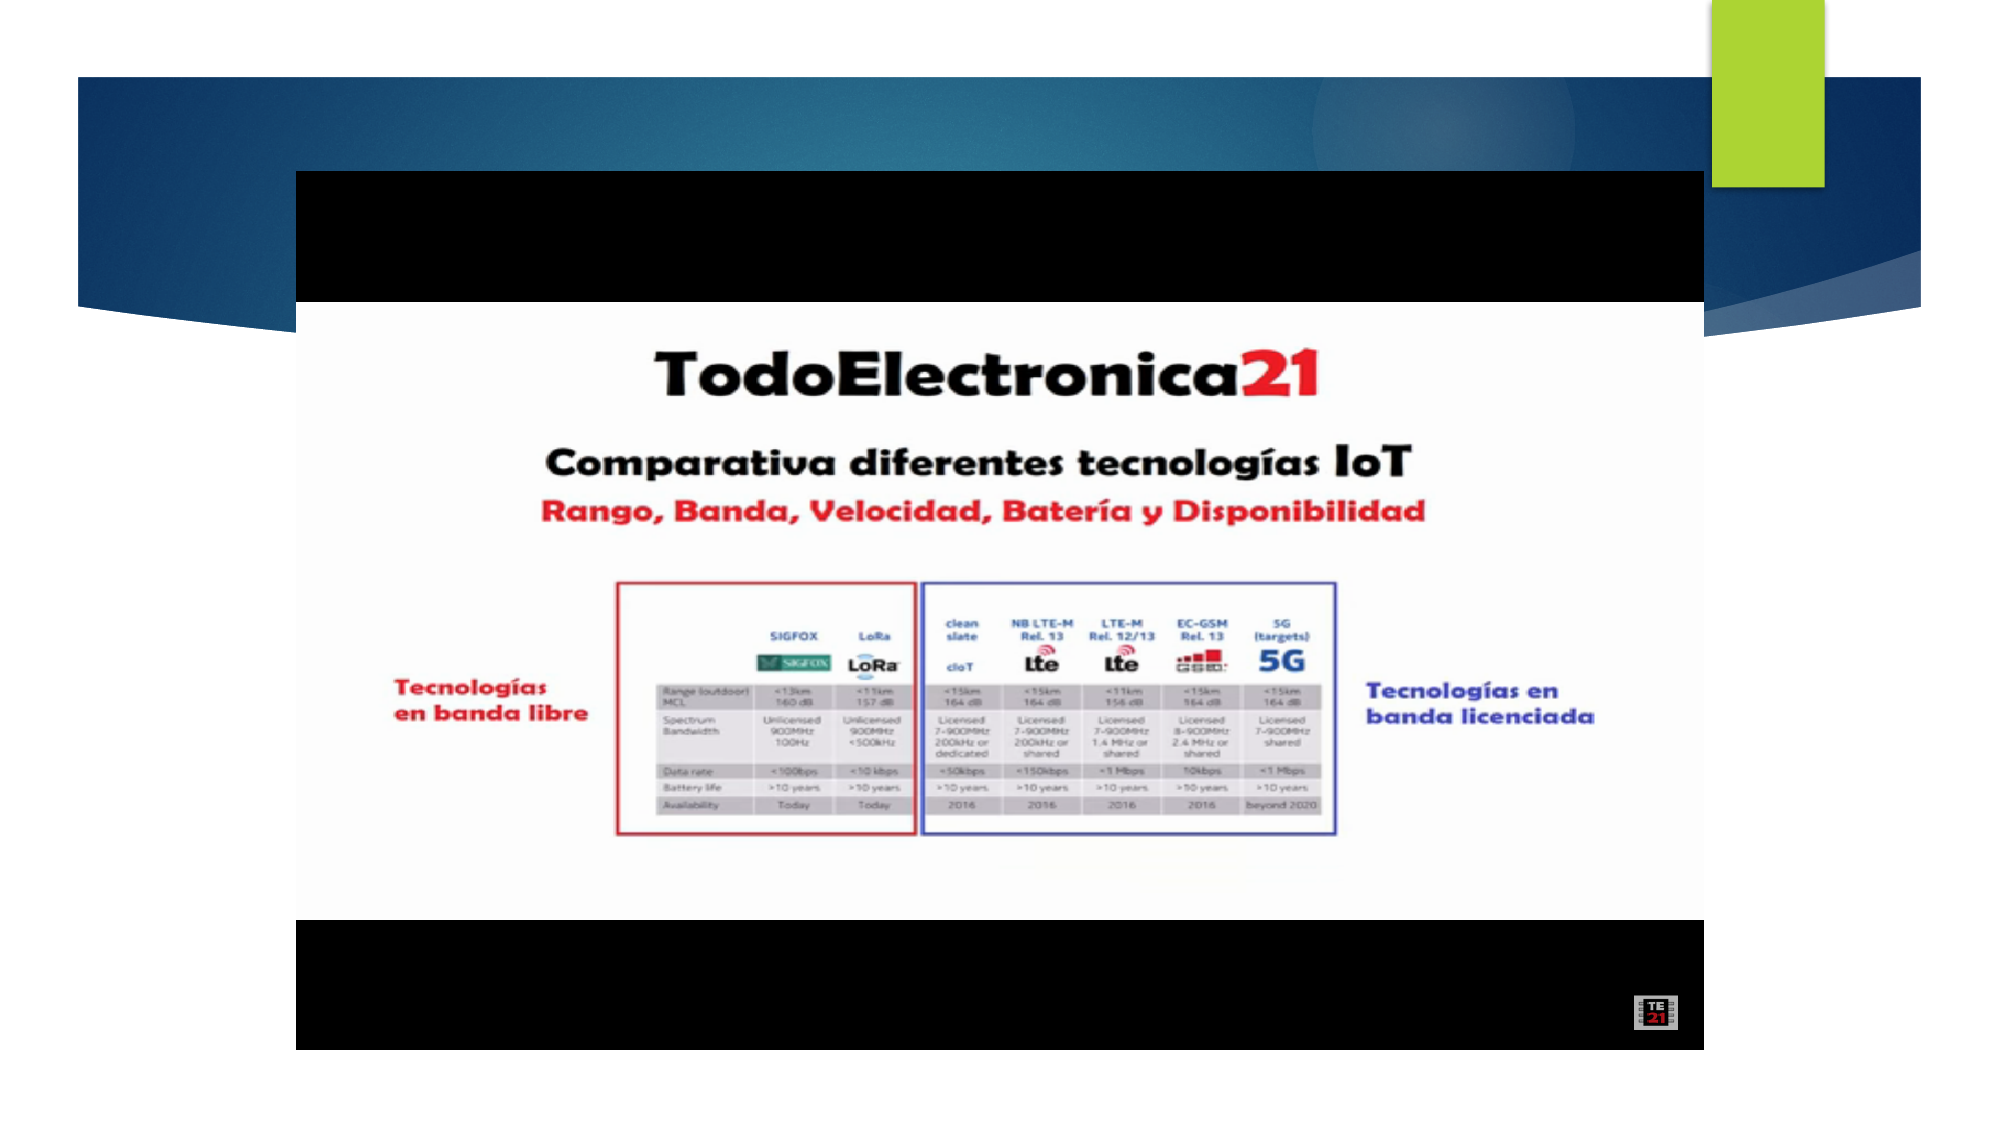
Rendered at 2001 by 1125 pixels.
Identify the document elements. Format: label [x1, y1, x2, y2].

picture [296, 170, 1704, 1051]
